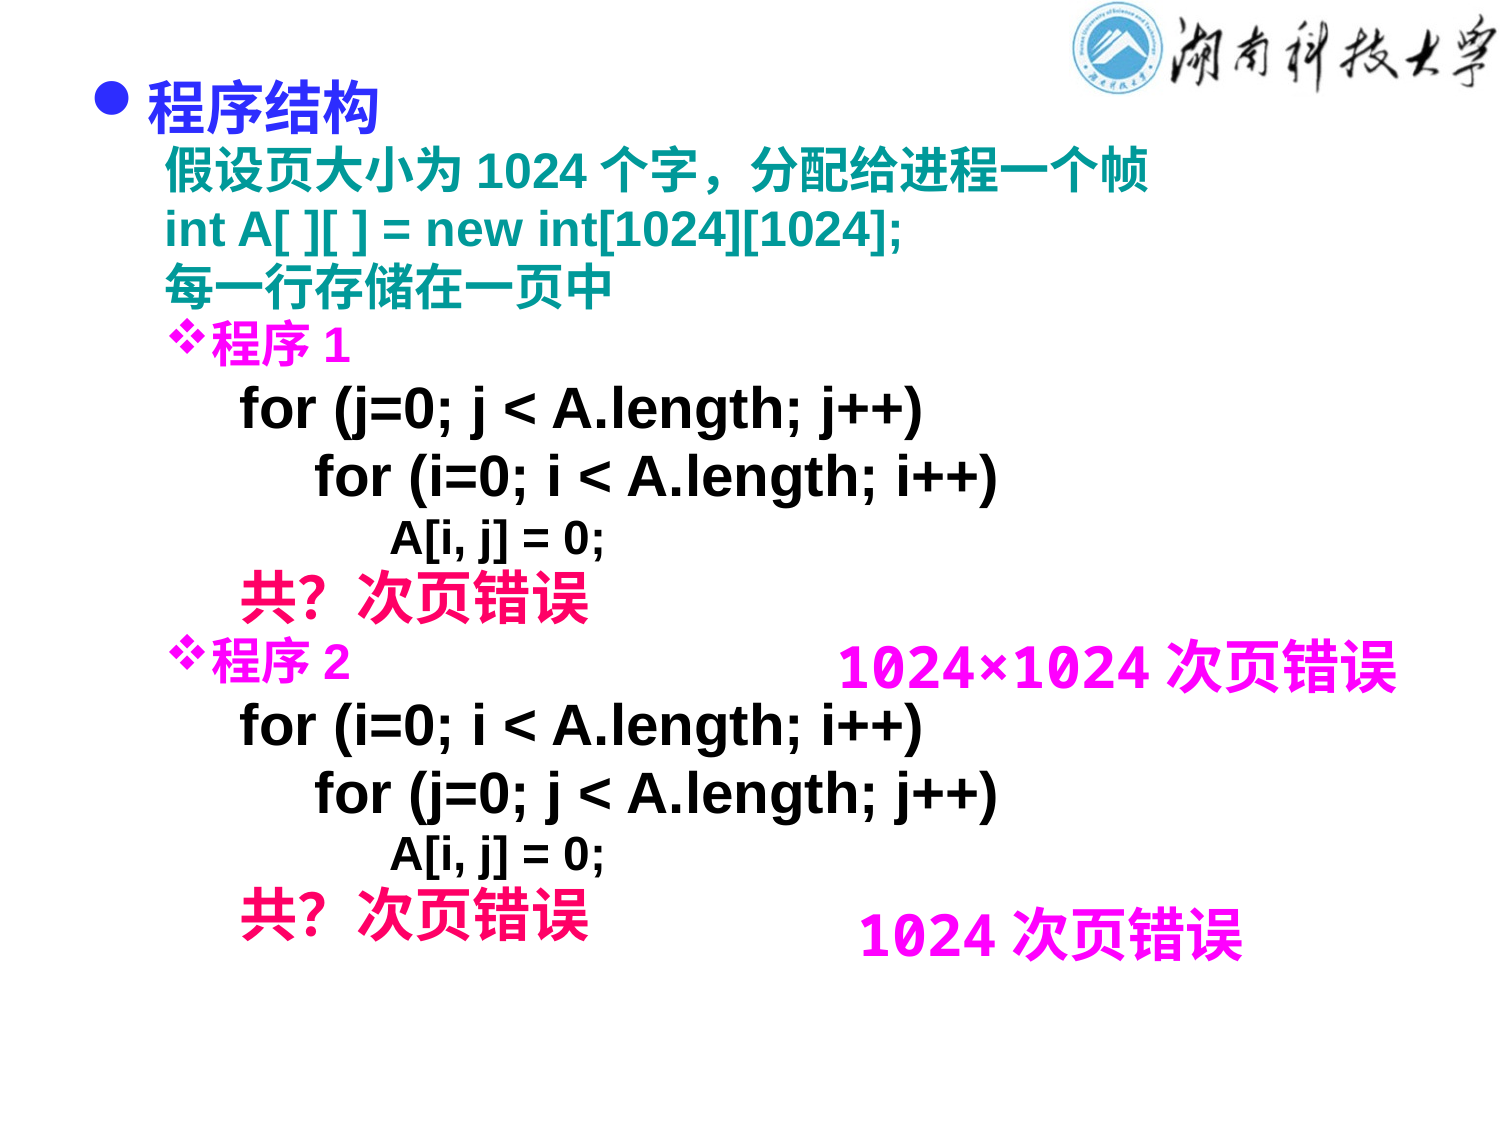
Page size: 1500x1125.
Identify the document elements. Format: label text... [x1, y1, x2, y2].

list 程序结构 假设页大小为1024个字，分配给进程一个帧 int A[ ][ ] = new int[1024][1024]; 每一行存储在一页中 程序1 for (j=0; j < A.length; j++) for (i=0; i < A.length; i++) A[i, j] = 0; 共？次页错误 程序2 for (i=0; i < A.length; i++) for (j=0; j < A.length; j++) A[i, j] = 0; 共？次页错误 [74, 77, 1426, 891]
text_box 1024×1024次页错误 [821, 622, 1425, 708]
text_box 1024次页错误 [842, 890, 1446, 976]
picture [1069, 0, 1500, 97]
